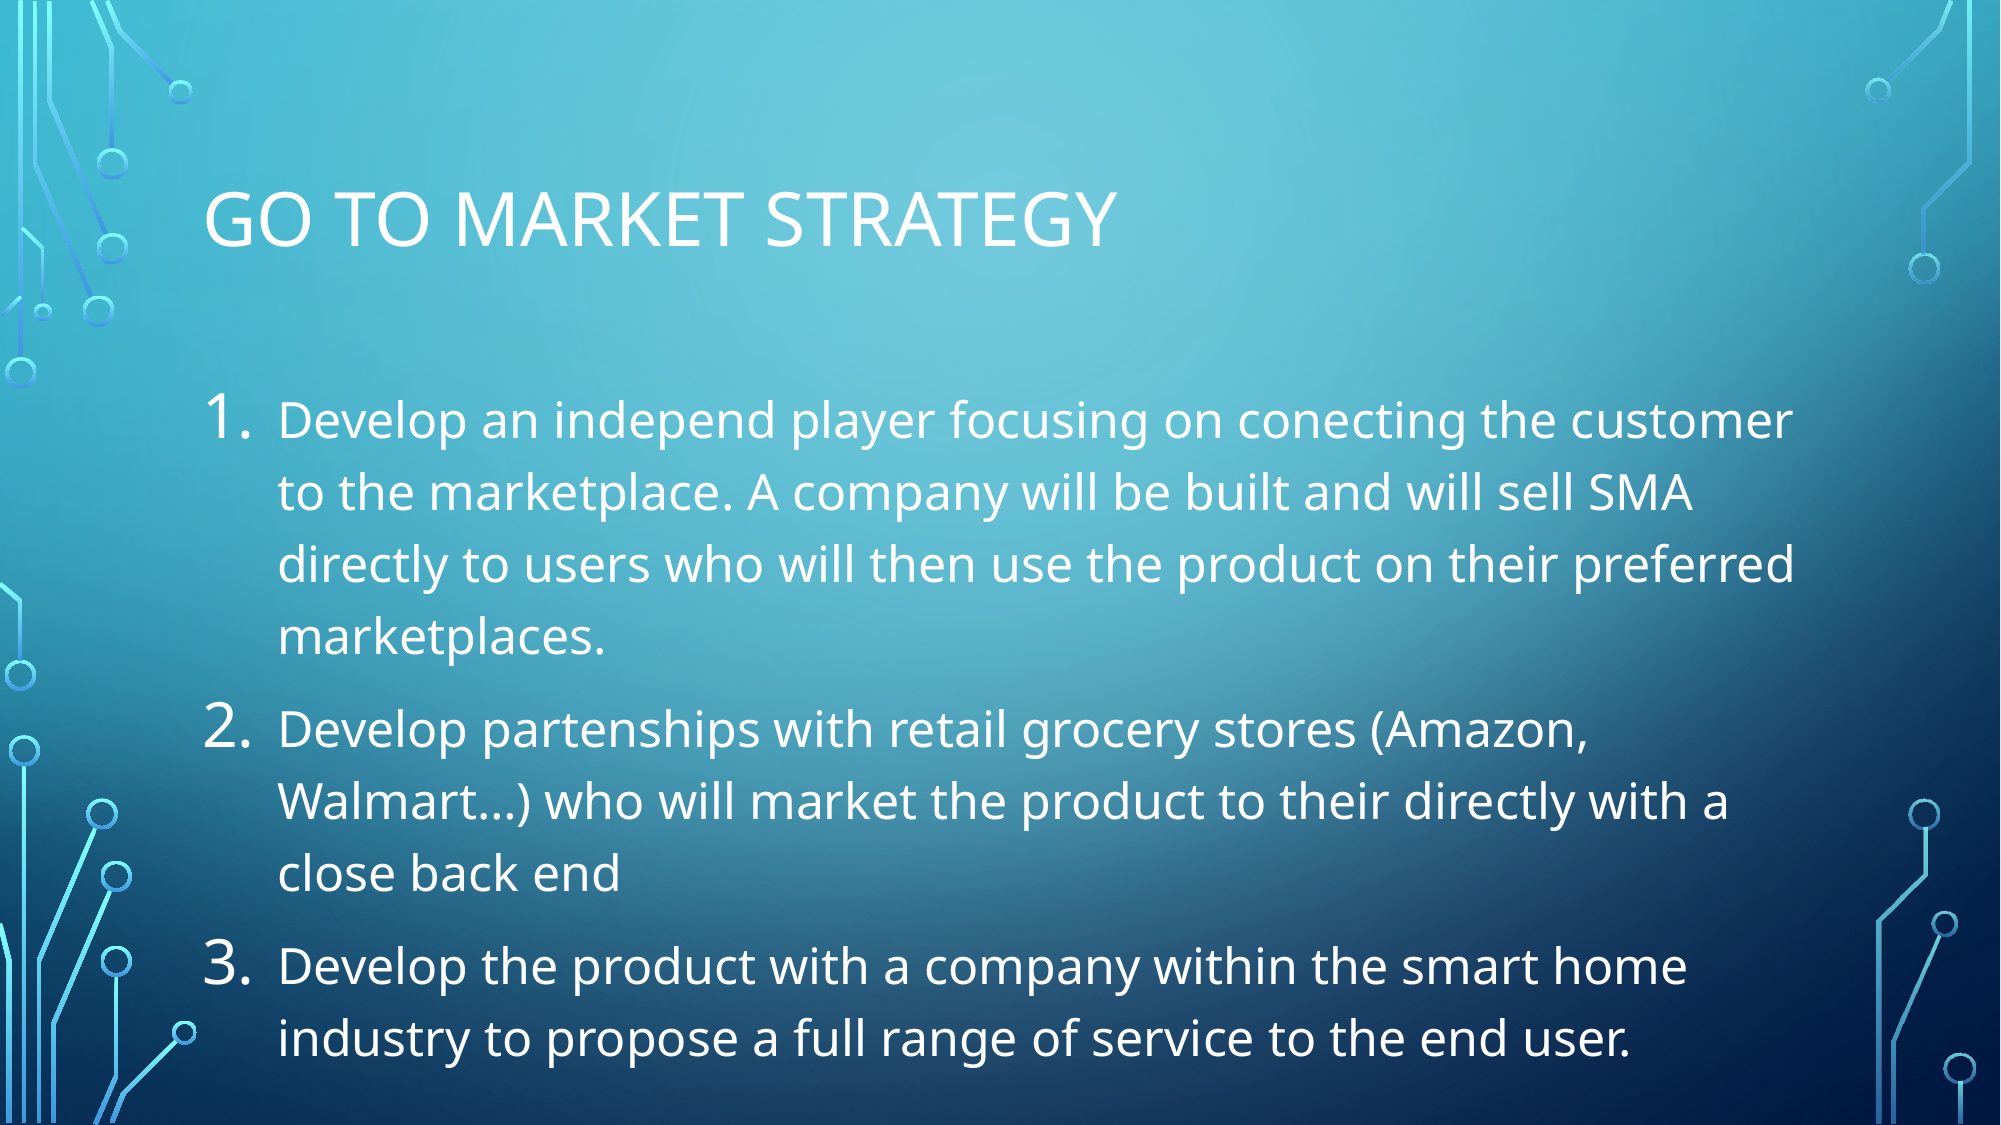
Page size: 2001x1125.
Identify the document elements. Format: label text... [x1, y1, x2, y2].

title Go to market strategy [187, 101, 1813, 344]
list Develop an independ player focusing on conecting the customer to the marketplace. A company will be built and will sell SMA directly to users who will then use the product on their preferred marketplaces. Develop partenships with retail grocery stores (Amazon, Walmart…) who will market the product to their directly with a close back end Develop the product with a company within the smart home industry to propose a full range of service to the end user. [187, 369, 1813, 950]
